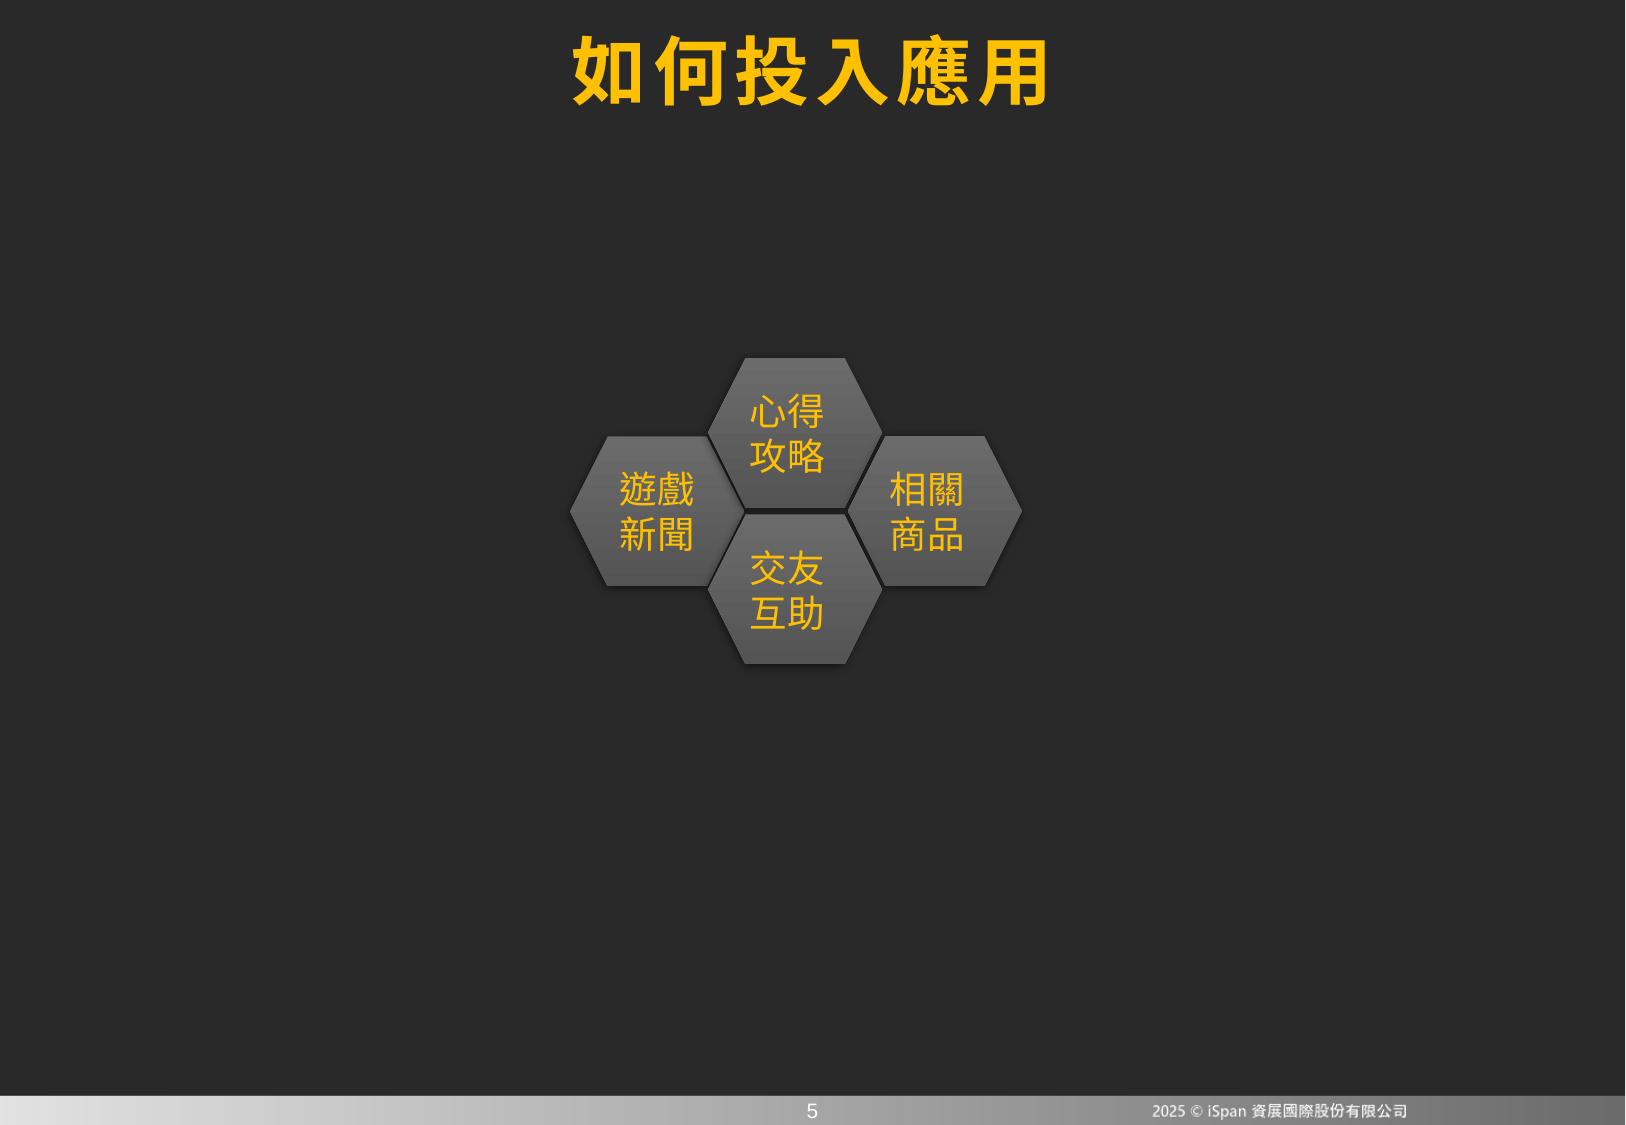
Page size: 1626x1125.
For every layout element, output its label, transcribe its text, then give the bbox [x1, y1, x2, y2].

text_box 遊戲新聞 [570, 436, 737, 587]
text_box 交友互助 [708, 514, 883, 665]
text_box 相關商品 [847, 436, 1022, 586]
picture [0, 0, 1626, 1125]
title 如何投入應用 [103, 13, 1522, 126]
text_box 心得攻略 [708, 357, 882, 508]
text_box [151, 160, 1522, 1047]
